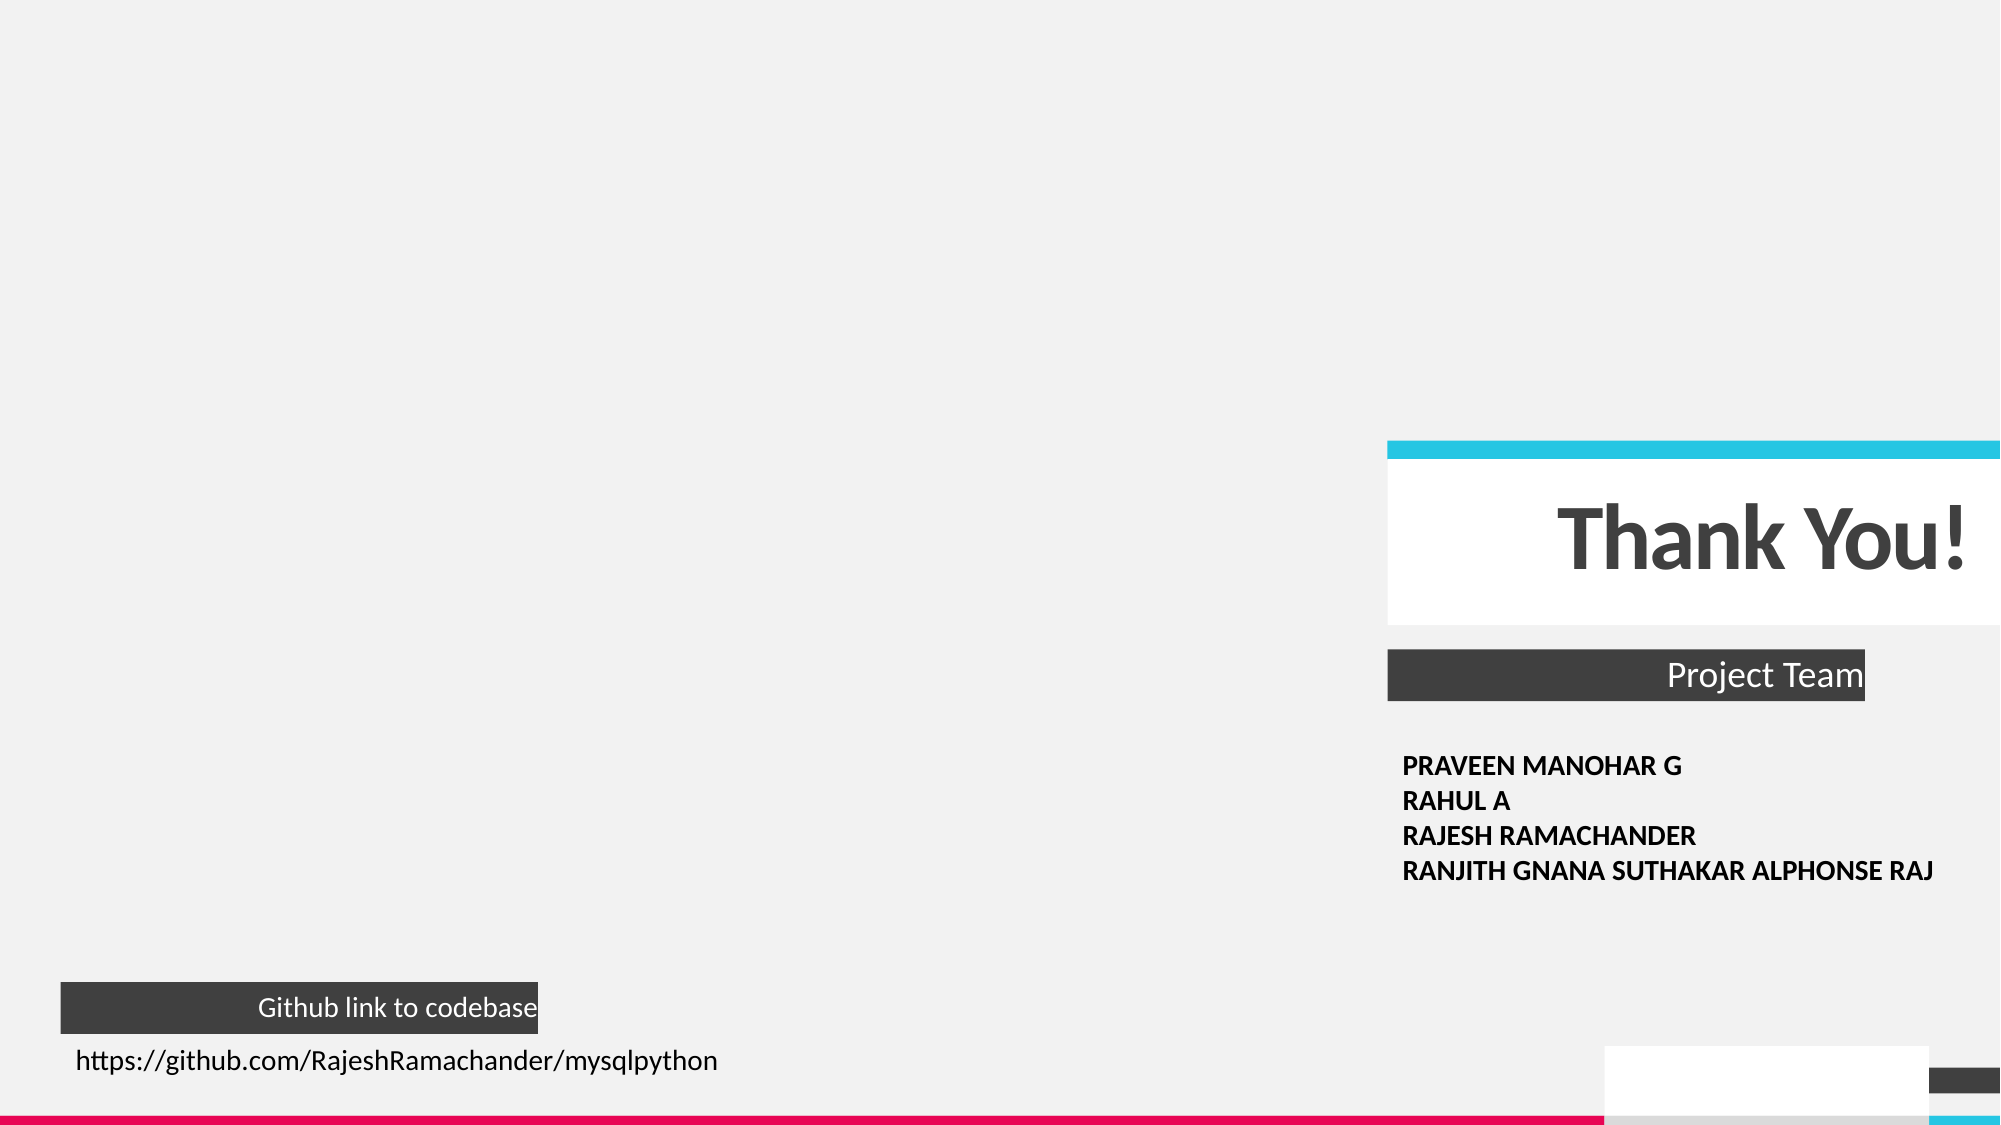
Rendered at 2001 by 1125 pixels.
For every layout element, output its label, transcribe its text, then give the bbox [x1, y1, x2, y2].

list Project Team [1386, 648, 1866, 702]
title Thank You! [1386, 458, 2000, 626]
text_box PRAVEEN MANOHAR G RAHUL A RAJESH RAMACHANDER RANJITH GNANA SUTHAKAR ALPHONSE RAJ [1395, 739, 1952, 894]
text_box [60, 981, 539, 1035]
text_box https://github.com/RajeshRamachander/mysqlpython [68, 1033, 1054, 1084]
slide_number [1928, 1067, 2000, 1094]
